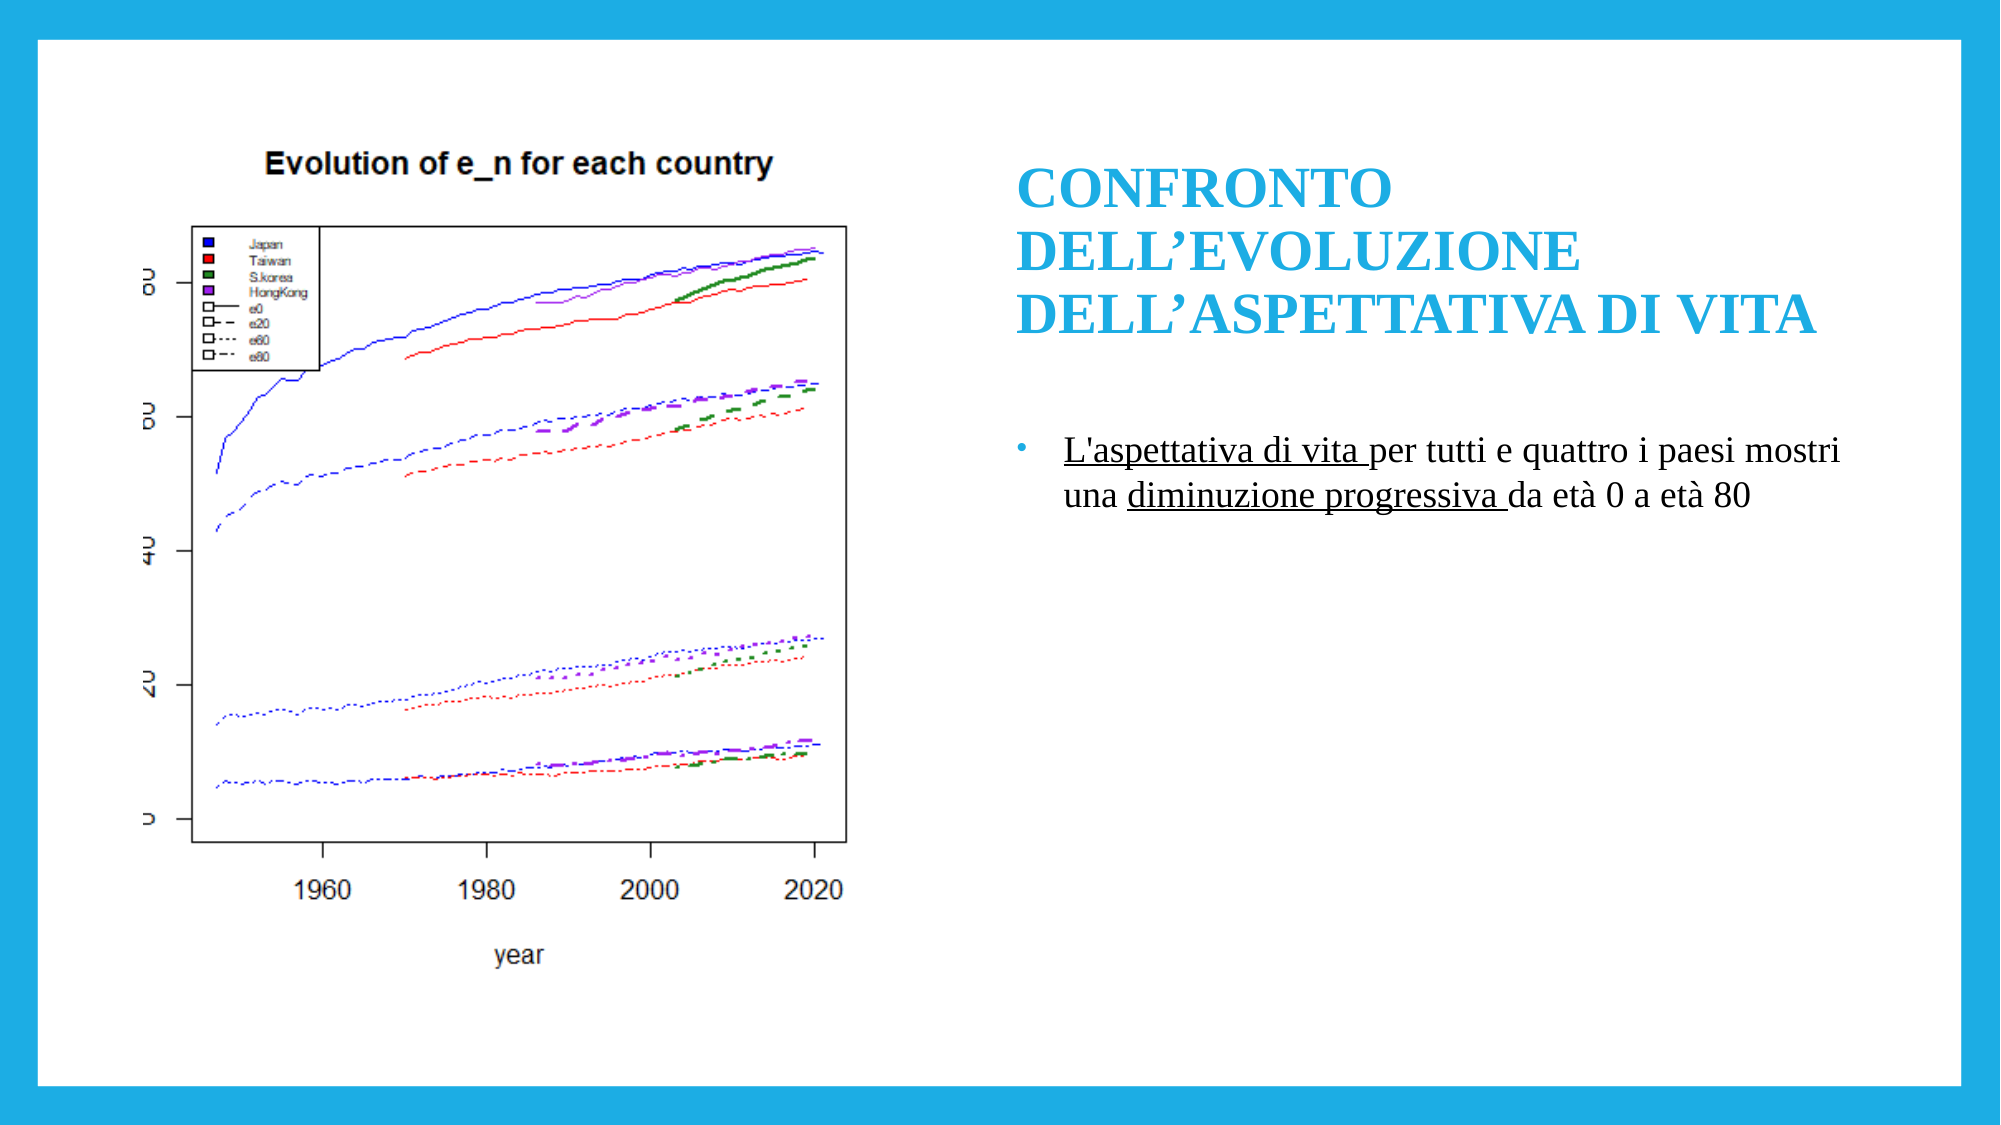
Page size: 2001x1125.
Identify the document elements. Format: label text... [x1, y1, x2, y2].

text_box [36, 38, 1963, 1088]
list L'aspettativa di vita per tutti e quattro i paesi mostri una diminuzione progressiva da età 0 a età 80 [1001, 417, 1882, 708]
title CONFRONTO DELL’EVOLUZIONE DELL’ASPETTATIVA DI VITA [1001, 140, 1882, 364]
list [142, 140, 897, 985]
